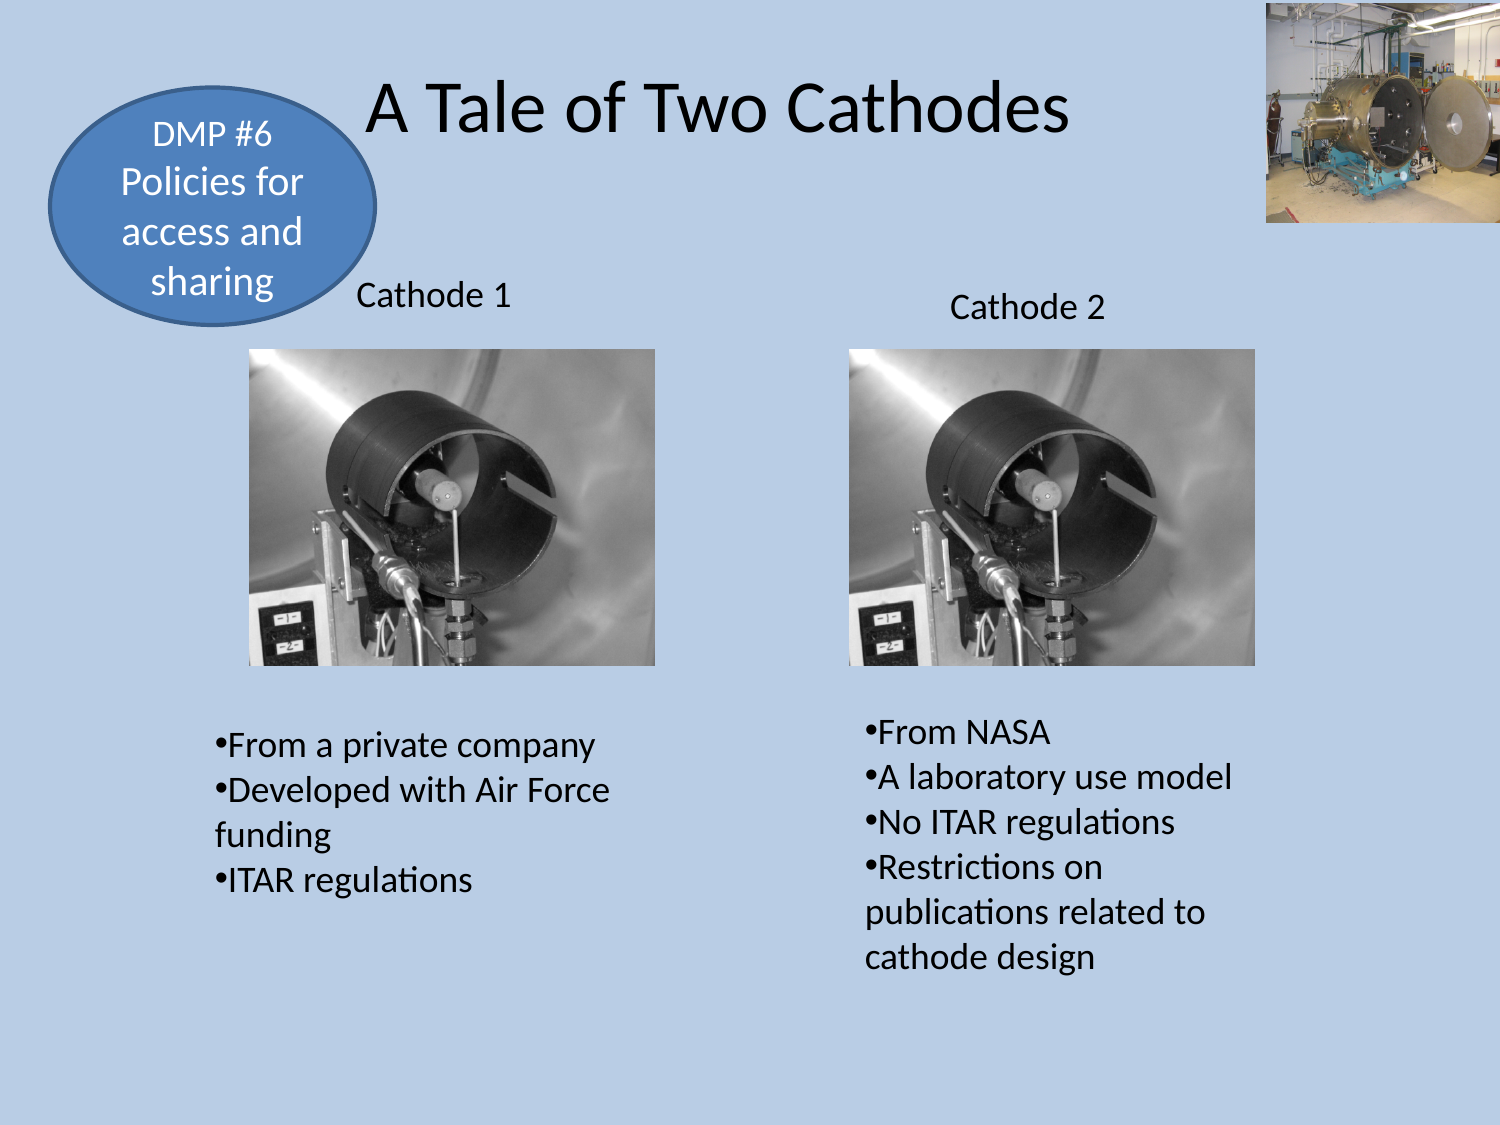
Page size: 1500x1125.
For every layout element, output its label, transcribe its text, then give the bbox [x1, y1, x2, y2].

text_box Cathode 2 [787, 274, 1175, 335]
text_box Cathode 1 [260, 262, 600, 323]
picture [849, 349, 1255, 666]
text_box From NASA A laboratory use model No ITAR regulations Restrictions on publications related to cathode design [849, 699, 1275, 985]
picture [249, 349, 655, 666]
text_box From a private company Developed with Air Force funding ITAR regulations [200, 712, 675, 908]
picture [1262, 0, 1500, 226]
text_box A Tale of Two Cathodes [74, 49, 1257, 155]
text_box DMP #6 Policies for access and sharing [47, 85, 378, 328]
